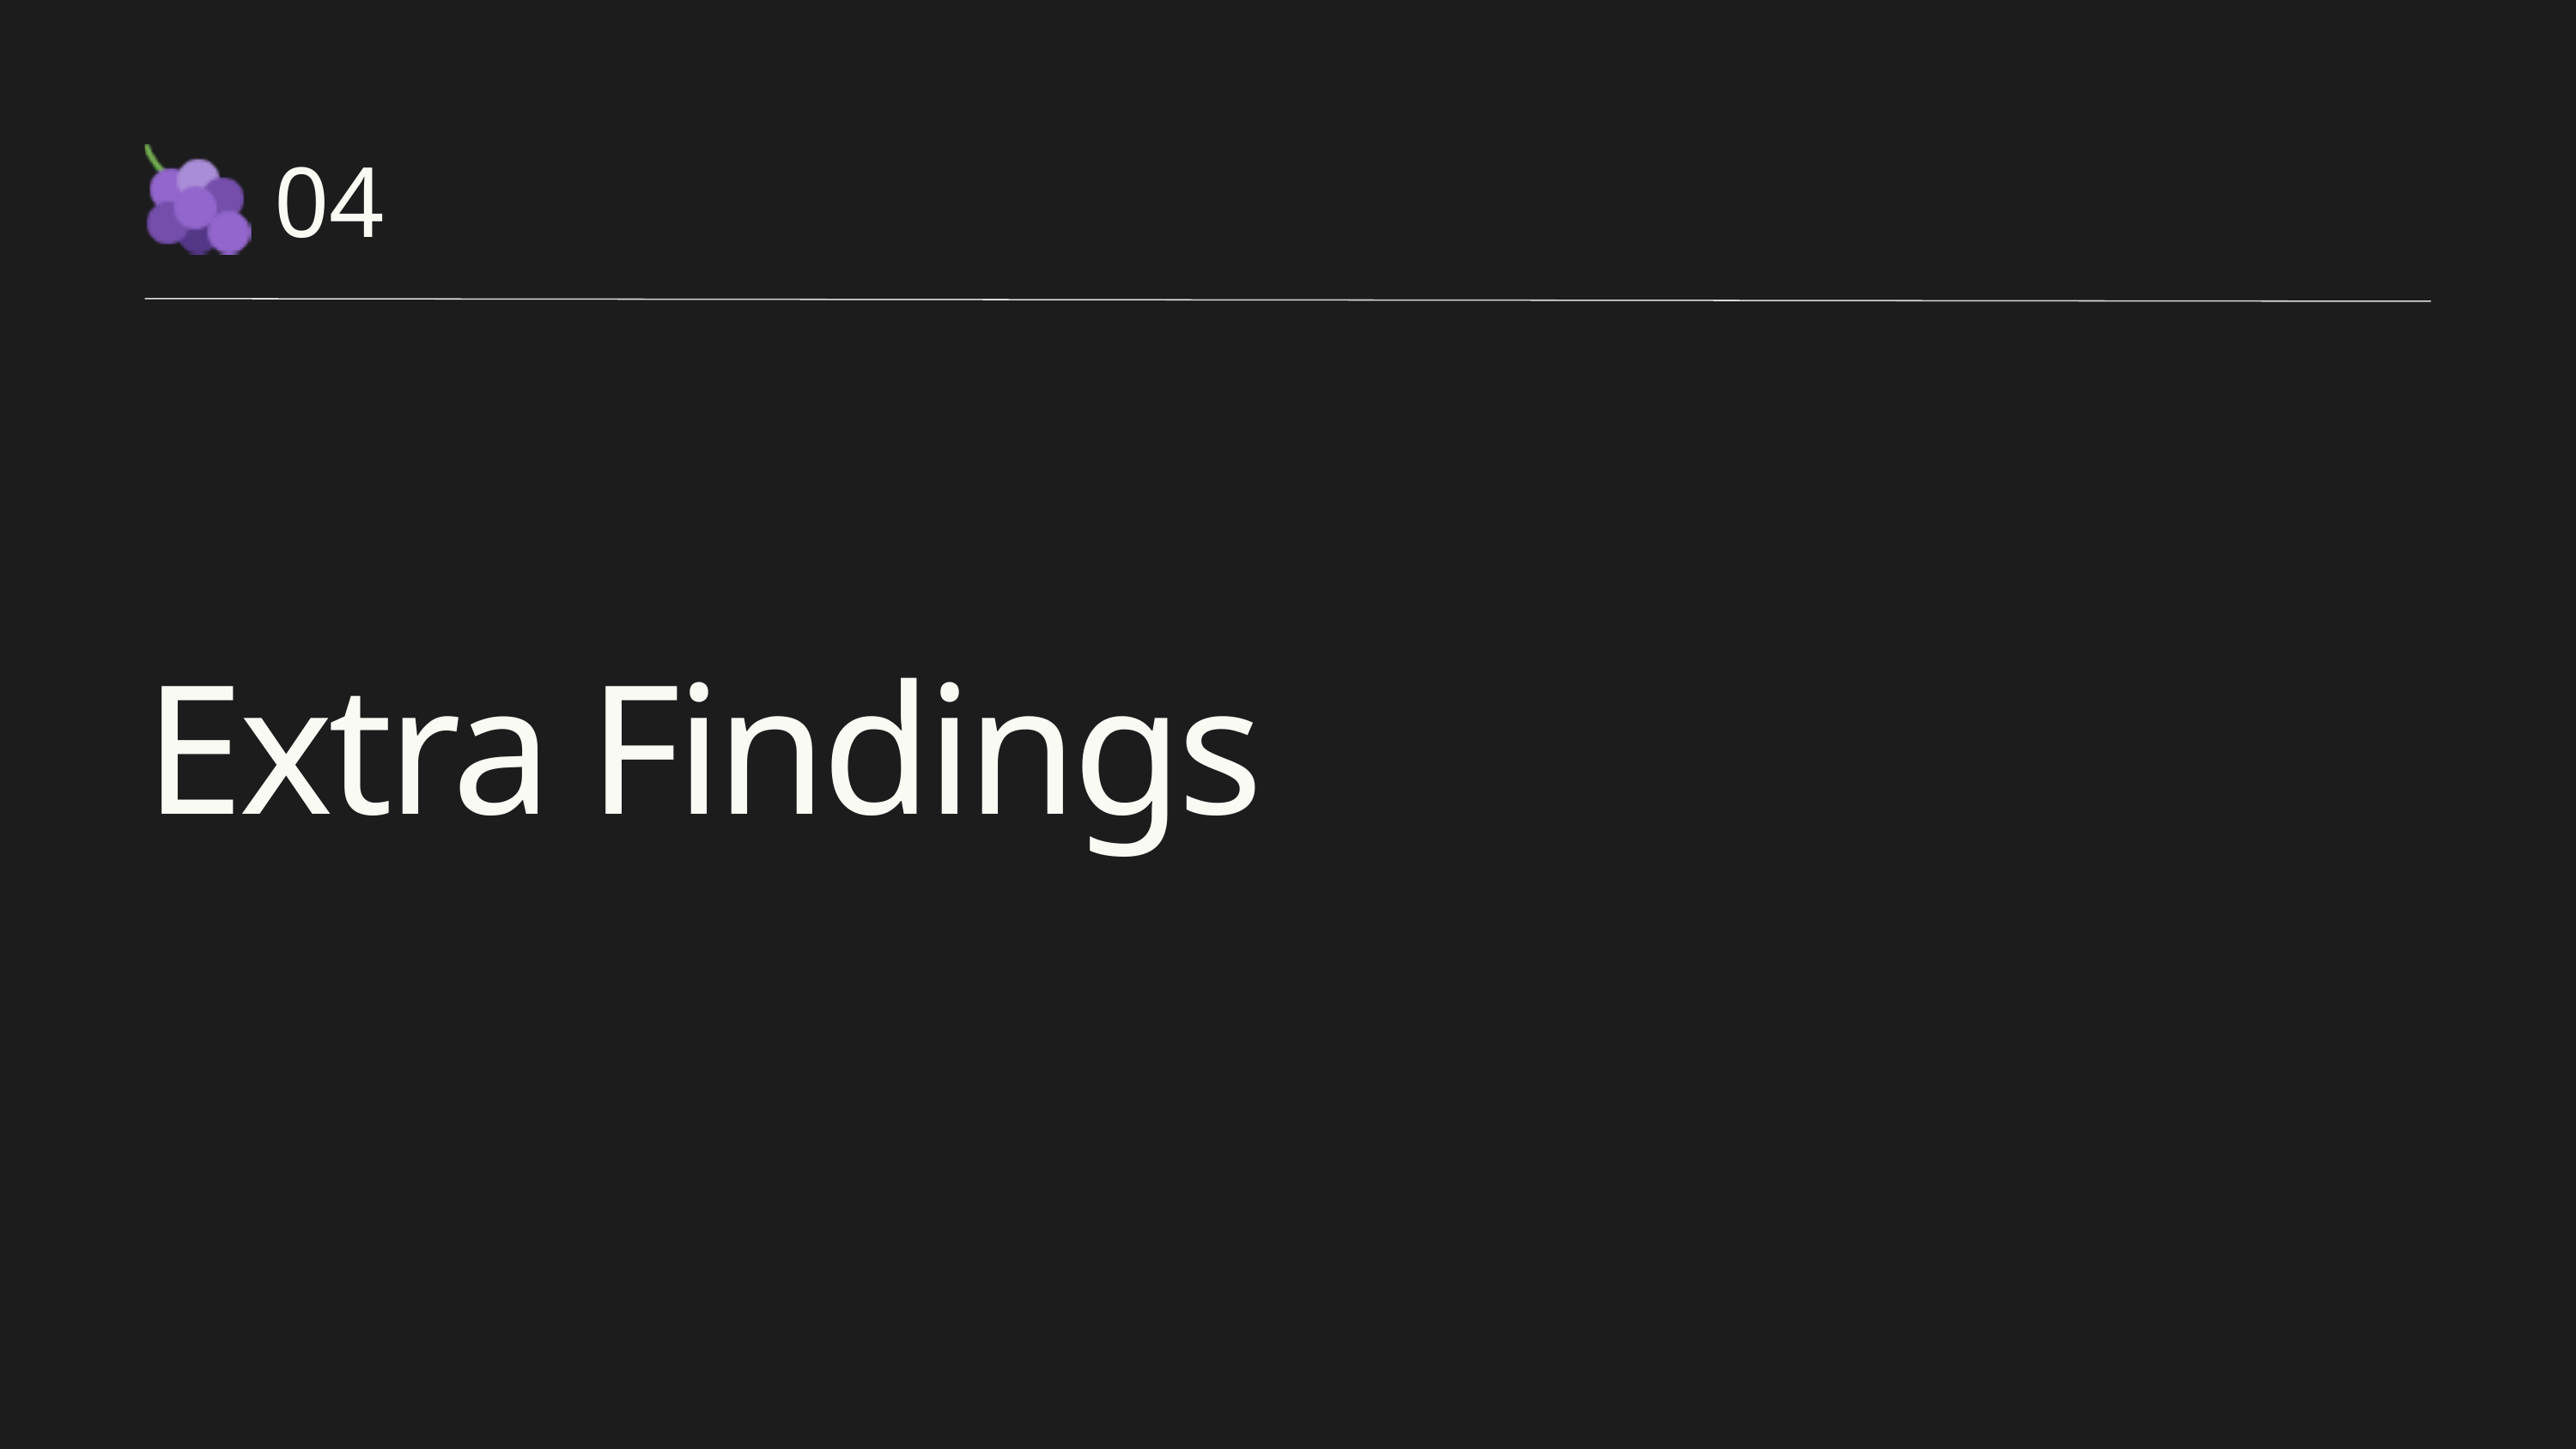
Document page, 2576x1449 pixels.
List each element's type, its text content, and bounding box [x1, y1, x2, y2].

text_box 04 [274, 130, 532, 257]
text_box [144, 144, 252, 255]
text_box Extra Findings [144, 660, 1469, 851]
